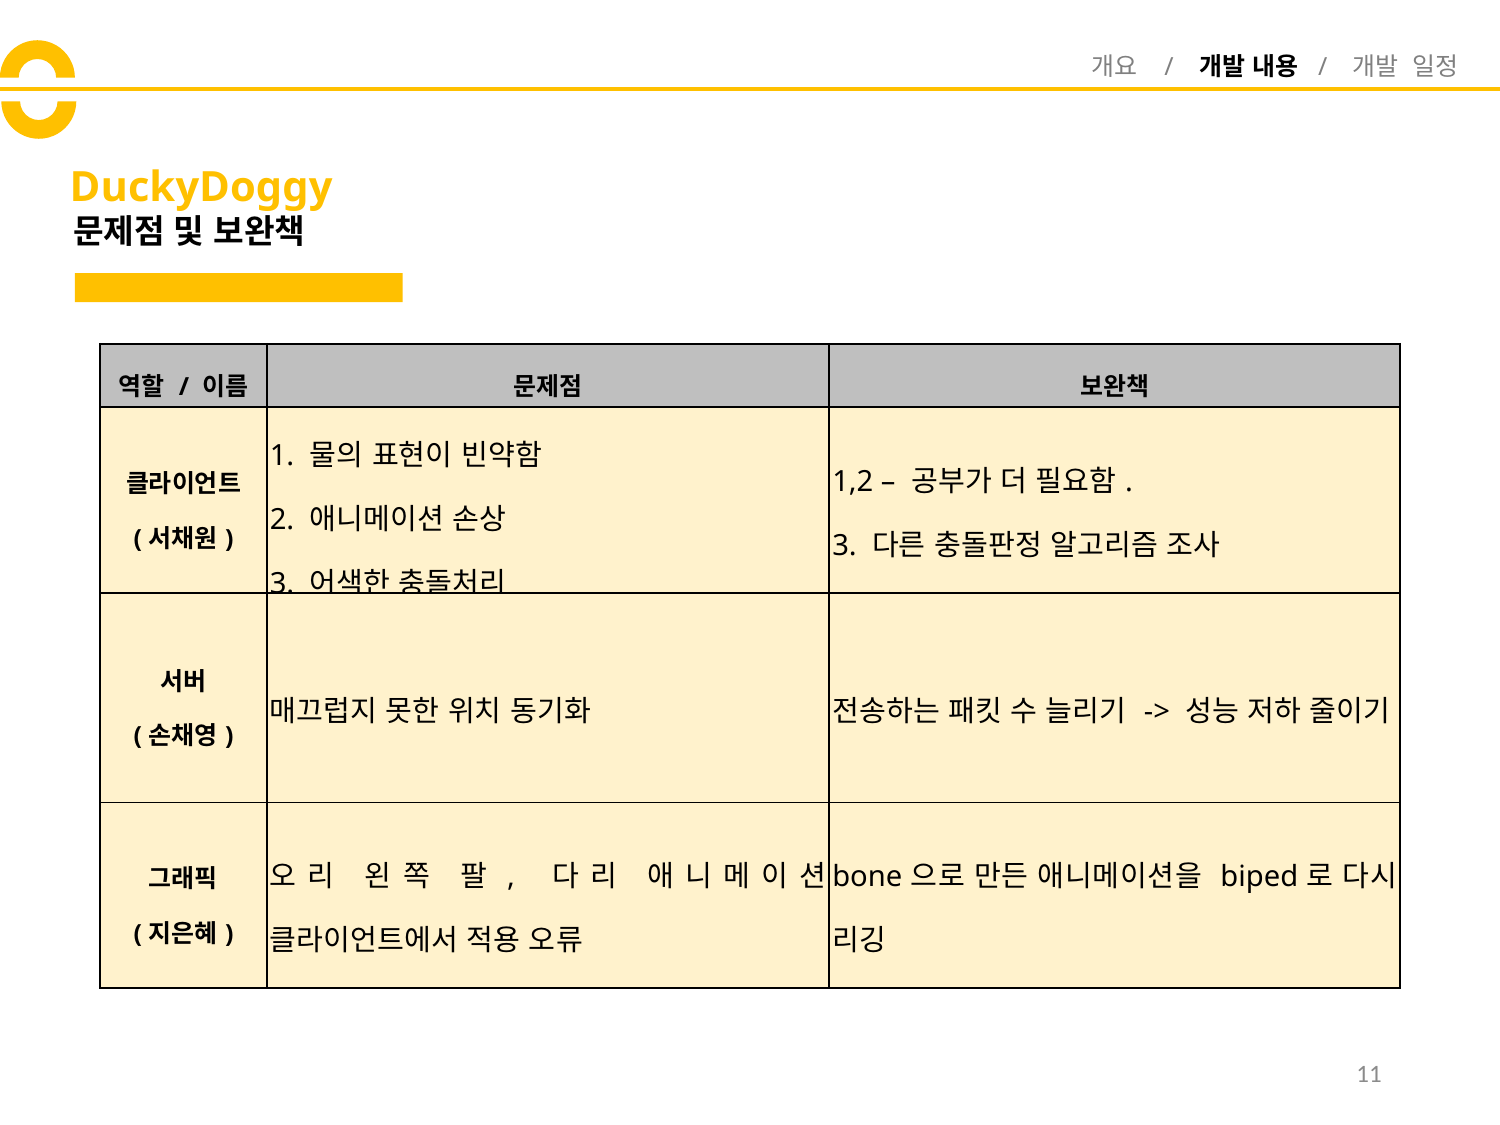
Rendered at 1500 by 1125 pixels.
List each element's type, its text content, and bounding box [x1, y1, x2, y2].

table_cell 그래픽 (지은혜) [101, 803, 266, 987]
table_cell 1. 물의 표현이 빈약함 2. 애니메이션 손상 3. 어색한 충돌처리 [268, 408, 828, 592]
table_cell 1,2 – 공부가 더 필요함. 3. 다른 충돌판정 알고리즘 조사 [830, 408, 1399, 592]
table_header 문제점 [268, 345, 828, 406]
text_box [0, 39, 76, 79]
text_box [0, 100, 78, 140]
table_header 역할 / 이름 [101, 345, 266, 406]
table_cell 클라이언트 (서채원) [101, 408, 266, 592]
table_cell bone으로 만든 애니메이션을 biped로 다시 리깅 [830, 803, 1399, 987]
table_cell 서버 (손채영) [101, 594, 266, 802]
title DuckyDoggy [54, 166, 632, 210]
text_box 개요 / 개발 내용 / 개발 일정 [789, 43, 1474, 88]
table_cell 전송하는 패킷 수 늘리기 -> 성능 저하 줄이기 [830, 594, 1399, 802]
table_cell 오리 왼쪽 팔, 다리 애니메이션 클라이언트에서 적용 오류 [268, 803, 828, 987]
table_header 보완책 [830, 345, 1399, 406]
table_cell 매끄럽지 못한 위치 동기화 [268, 594, 828, 802]
text_box [74, 272, 404, 303]
slide_number 11 [1059, 1042, 1397, 1103]
text_box 문제점 및 보완책 [58, 202, 487, 258]
